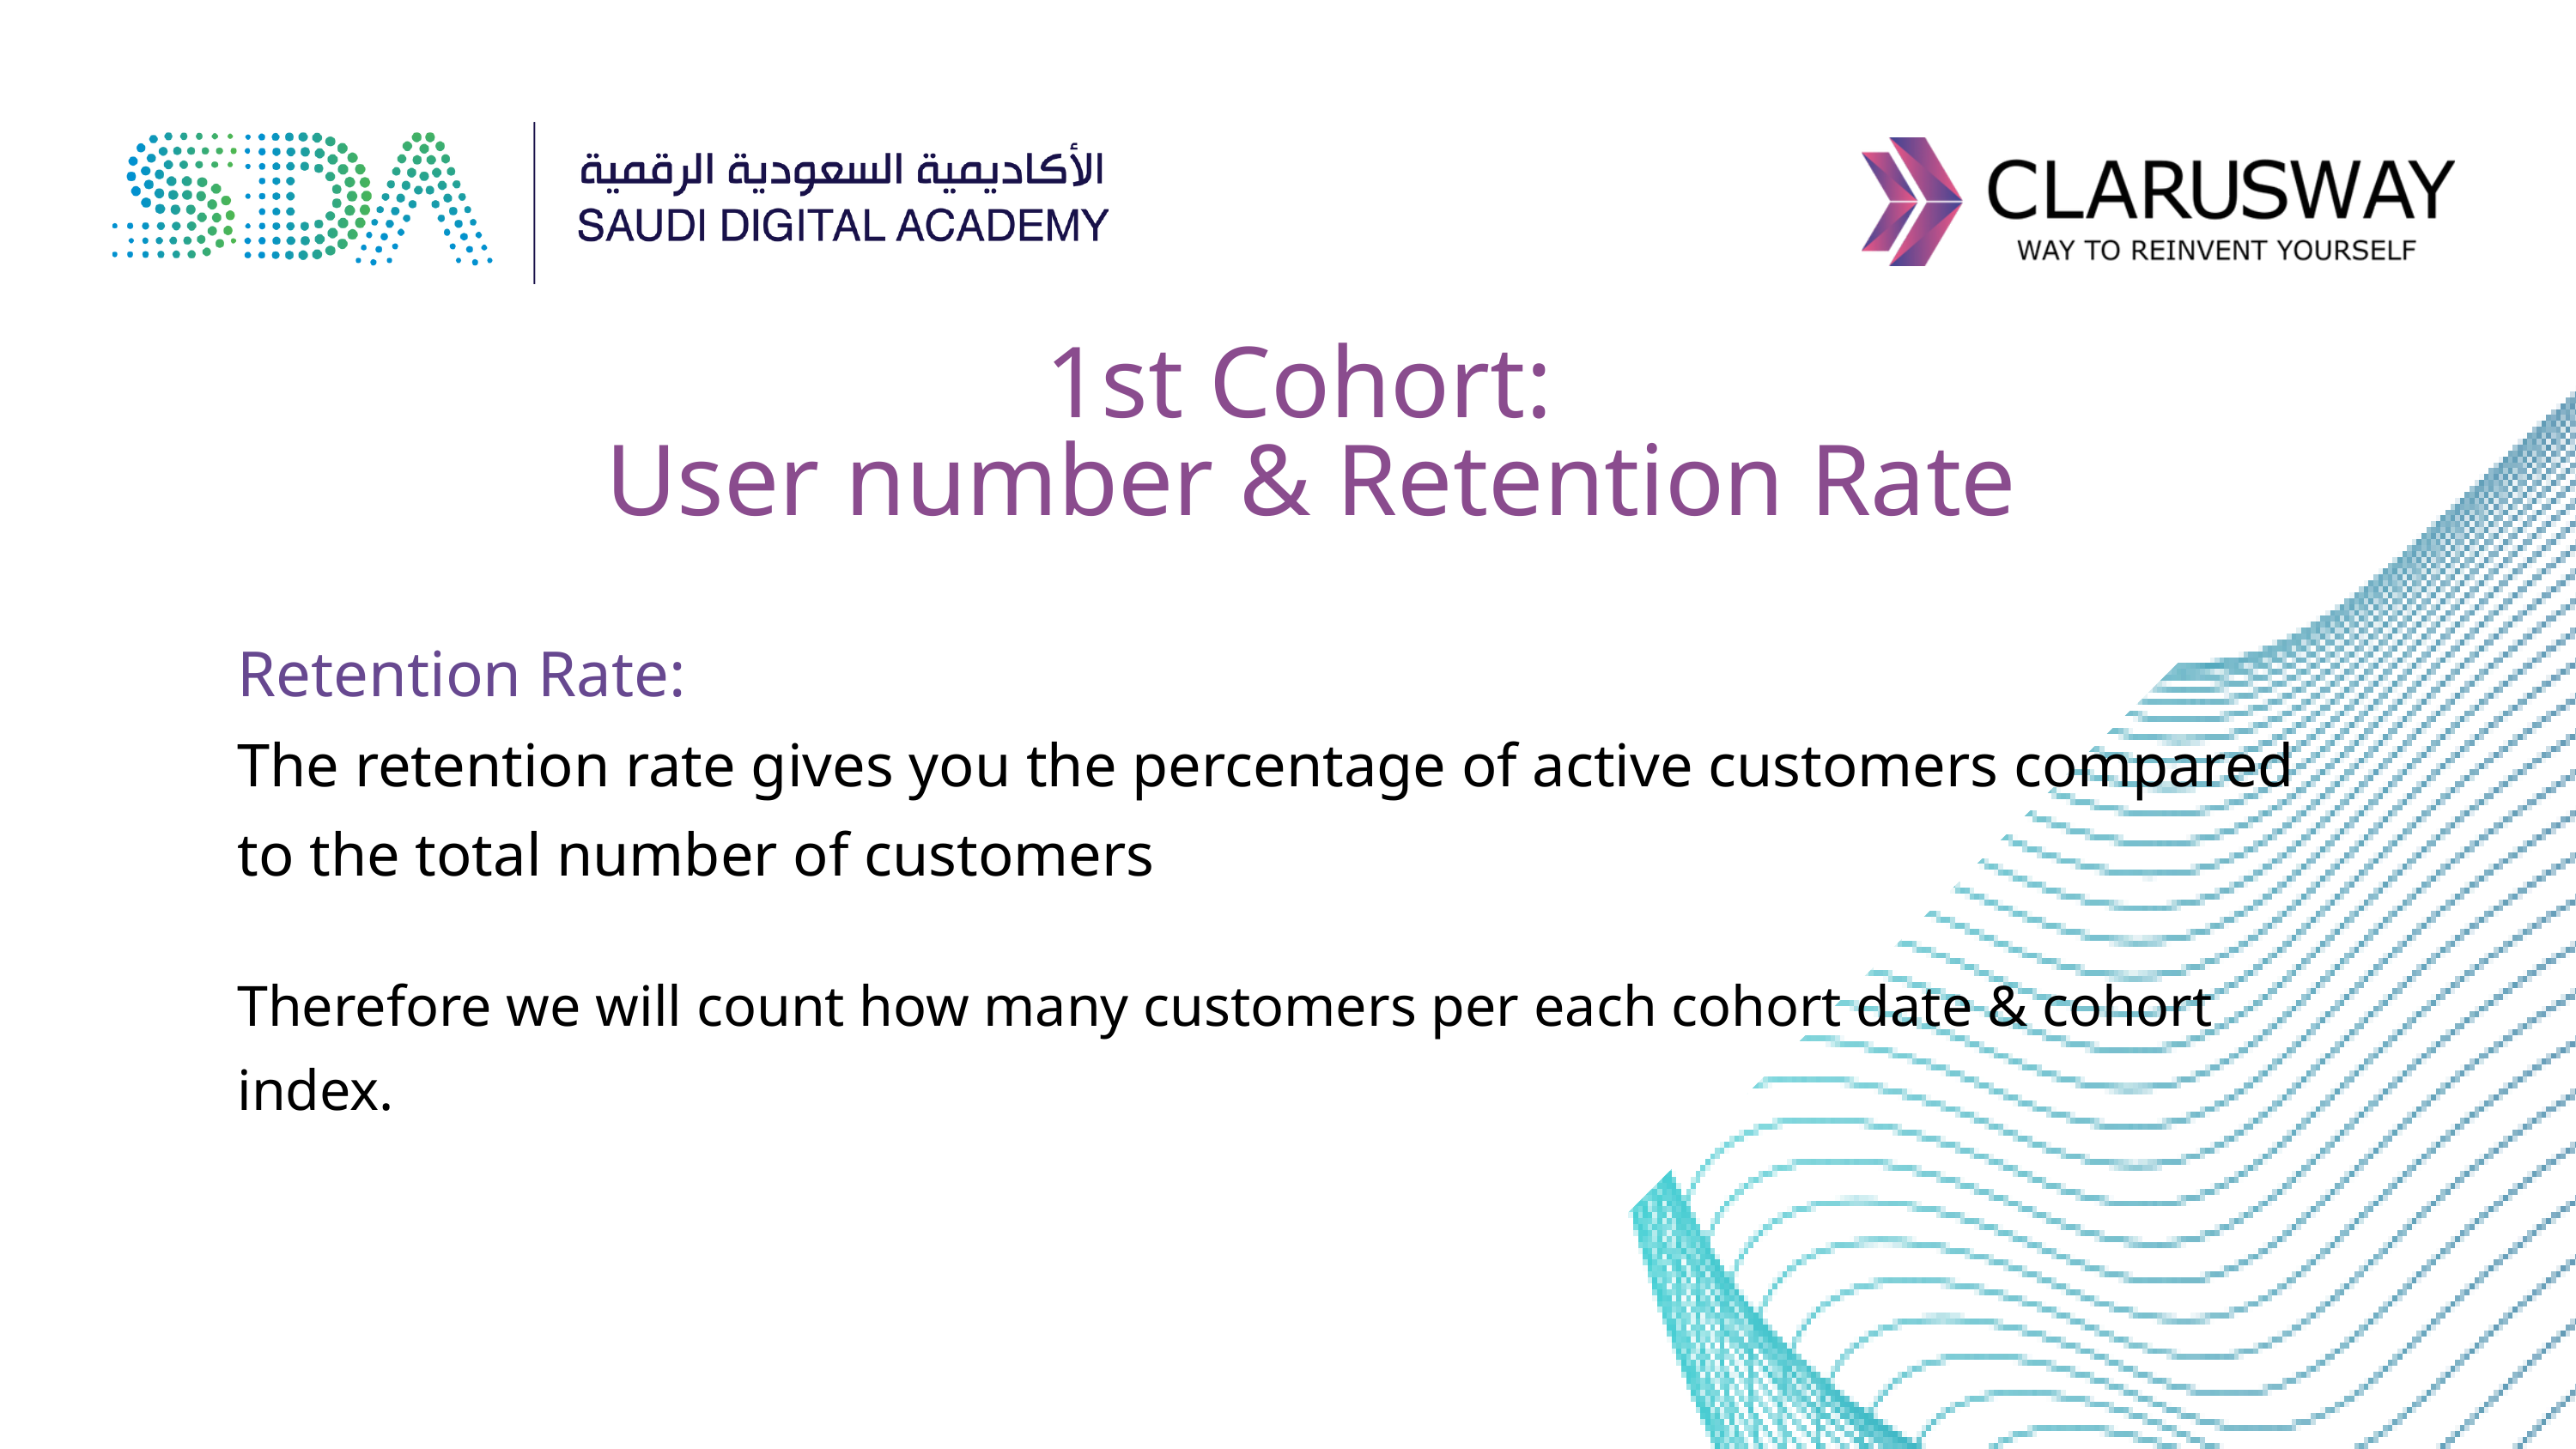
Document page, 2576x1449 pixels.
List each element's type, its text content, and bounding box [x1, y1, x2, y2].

text_box [1862, 137, 2456, 266]
text_box Therefore we will count how many customers per each cohort date & cohort index. [237, 953, 2219, 1122]
text_box Retention Rate: The retention rate gives you the percentage of active customers compared to the total number of customers [237, 614, 2339, 888]
text_box [1485, 264, 2576, 1449]
text_box 1st Cohort: User number & Retention Rate [168, 338, 2456, 536]
text_box [112, 122, 1109, 284]
